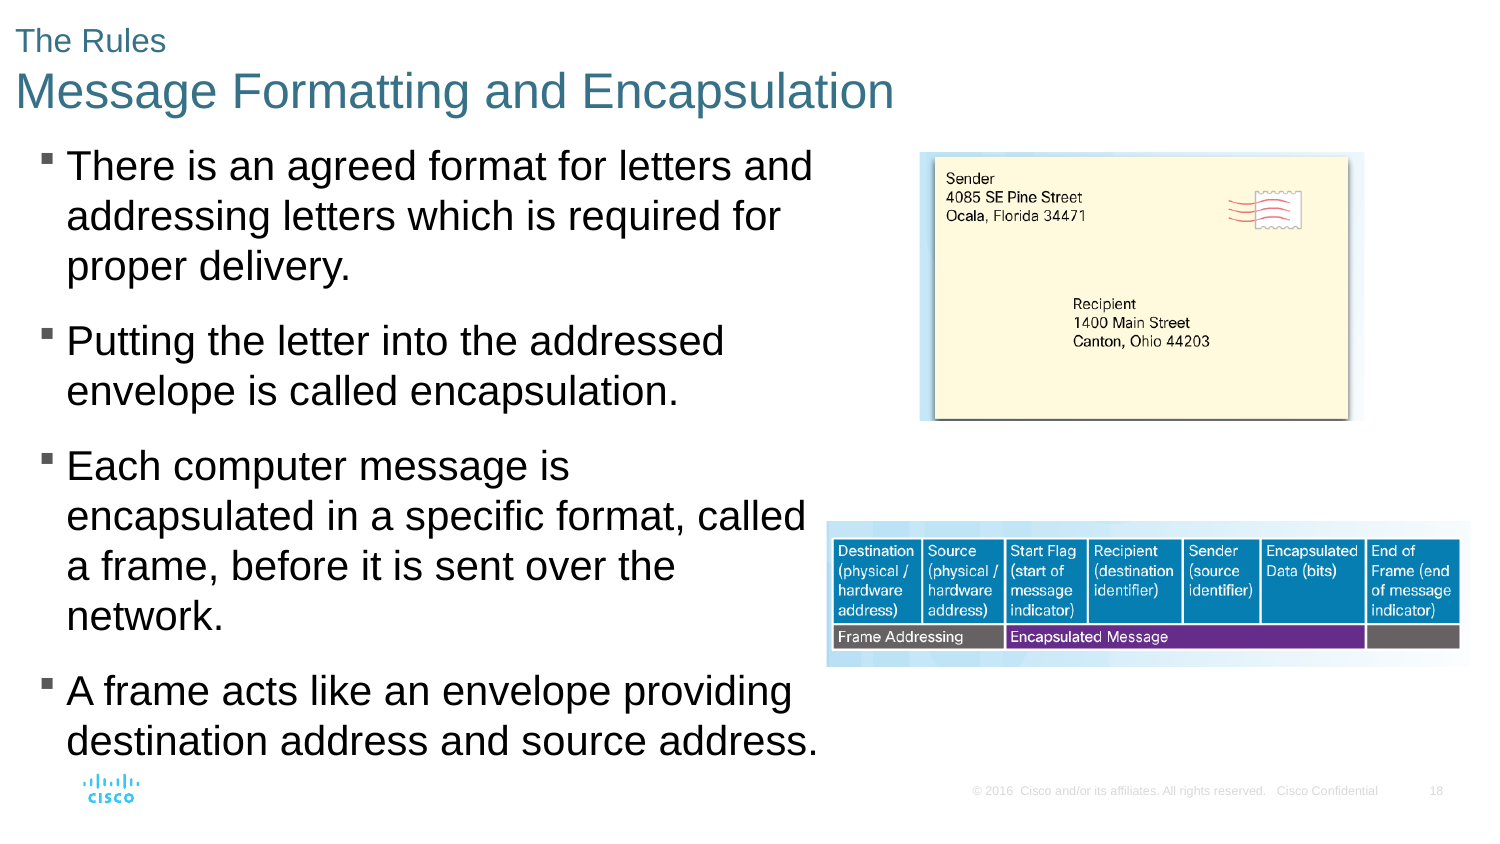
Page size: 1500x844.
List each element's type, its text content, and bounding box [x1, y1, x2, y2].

list There is an agreed format for letters and addressing letters which is required for proper delivery. Putting the letter into the addressed envelope is called encapsulation. Each computer message is encapsulated in a specific format, called a frame, before it is sent over the network. A frame acts like an envelope providing destination address and source address. [23, 131, 858, 784]
picture [919, 151, 1365, 421]
picture [826, 521, 1471, 667]
title The Rules Message Formatting and Encapsulation [0, 6, 1500, 131]
